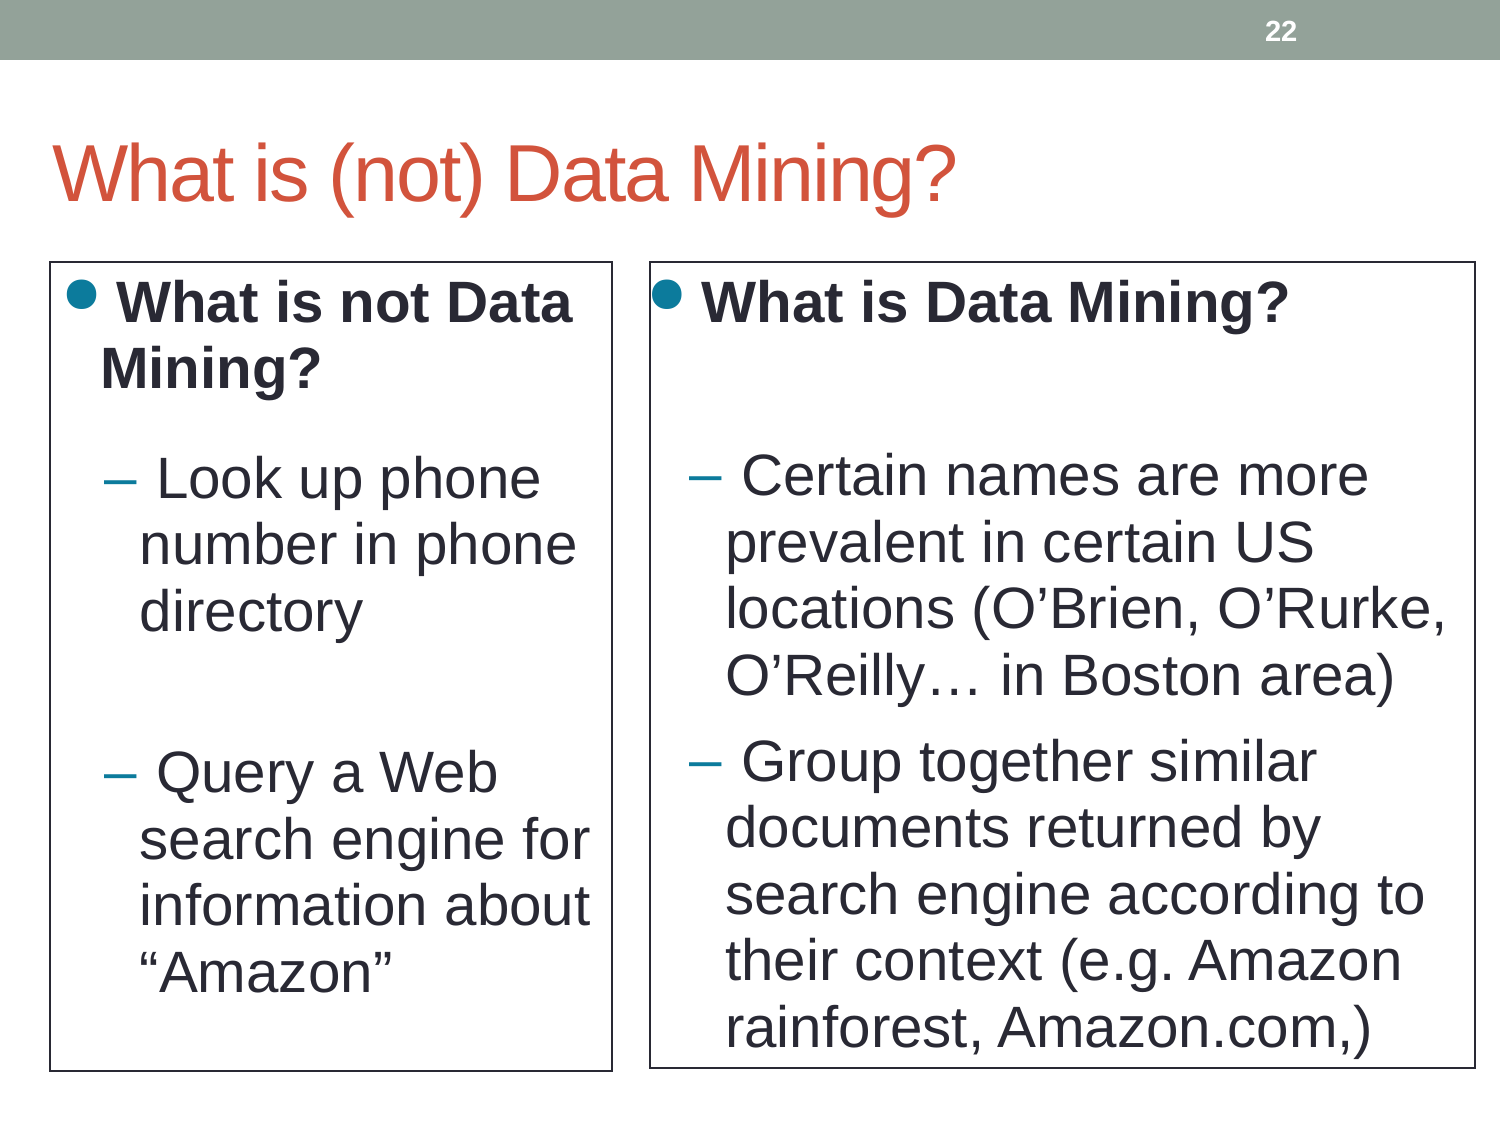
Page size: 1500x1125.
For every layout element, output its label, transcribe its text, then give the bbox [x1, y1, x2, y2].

text_box What is Data Mining? Certain names are more prevalent in certain US locations (O’Brien, O’Rurke, O’Reilly… in Boston area) Group together similar documents returned by search engine according to their context (e.g. Amazon rainforest, Amazon.com,) [649, 262, 1475, 1068]
slide_number 22 [1250, 3, 1425, 57]
title What is (not) Data Mining? [37, 112, 1446, 225]
text_box What is not Data Mining? Look up phone number in phone directory Query a Web search engine for information about “Amazon” [50, 261, 613, 1071]
